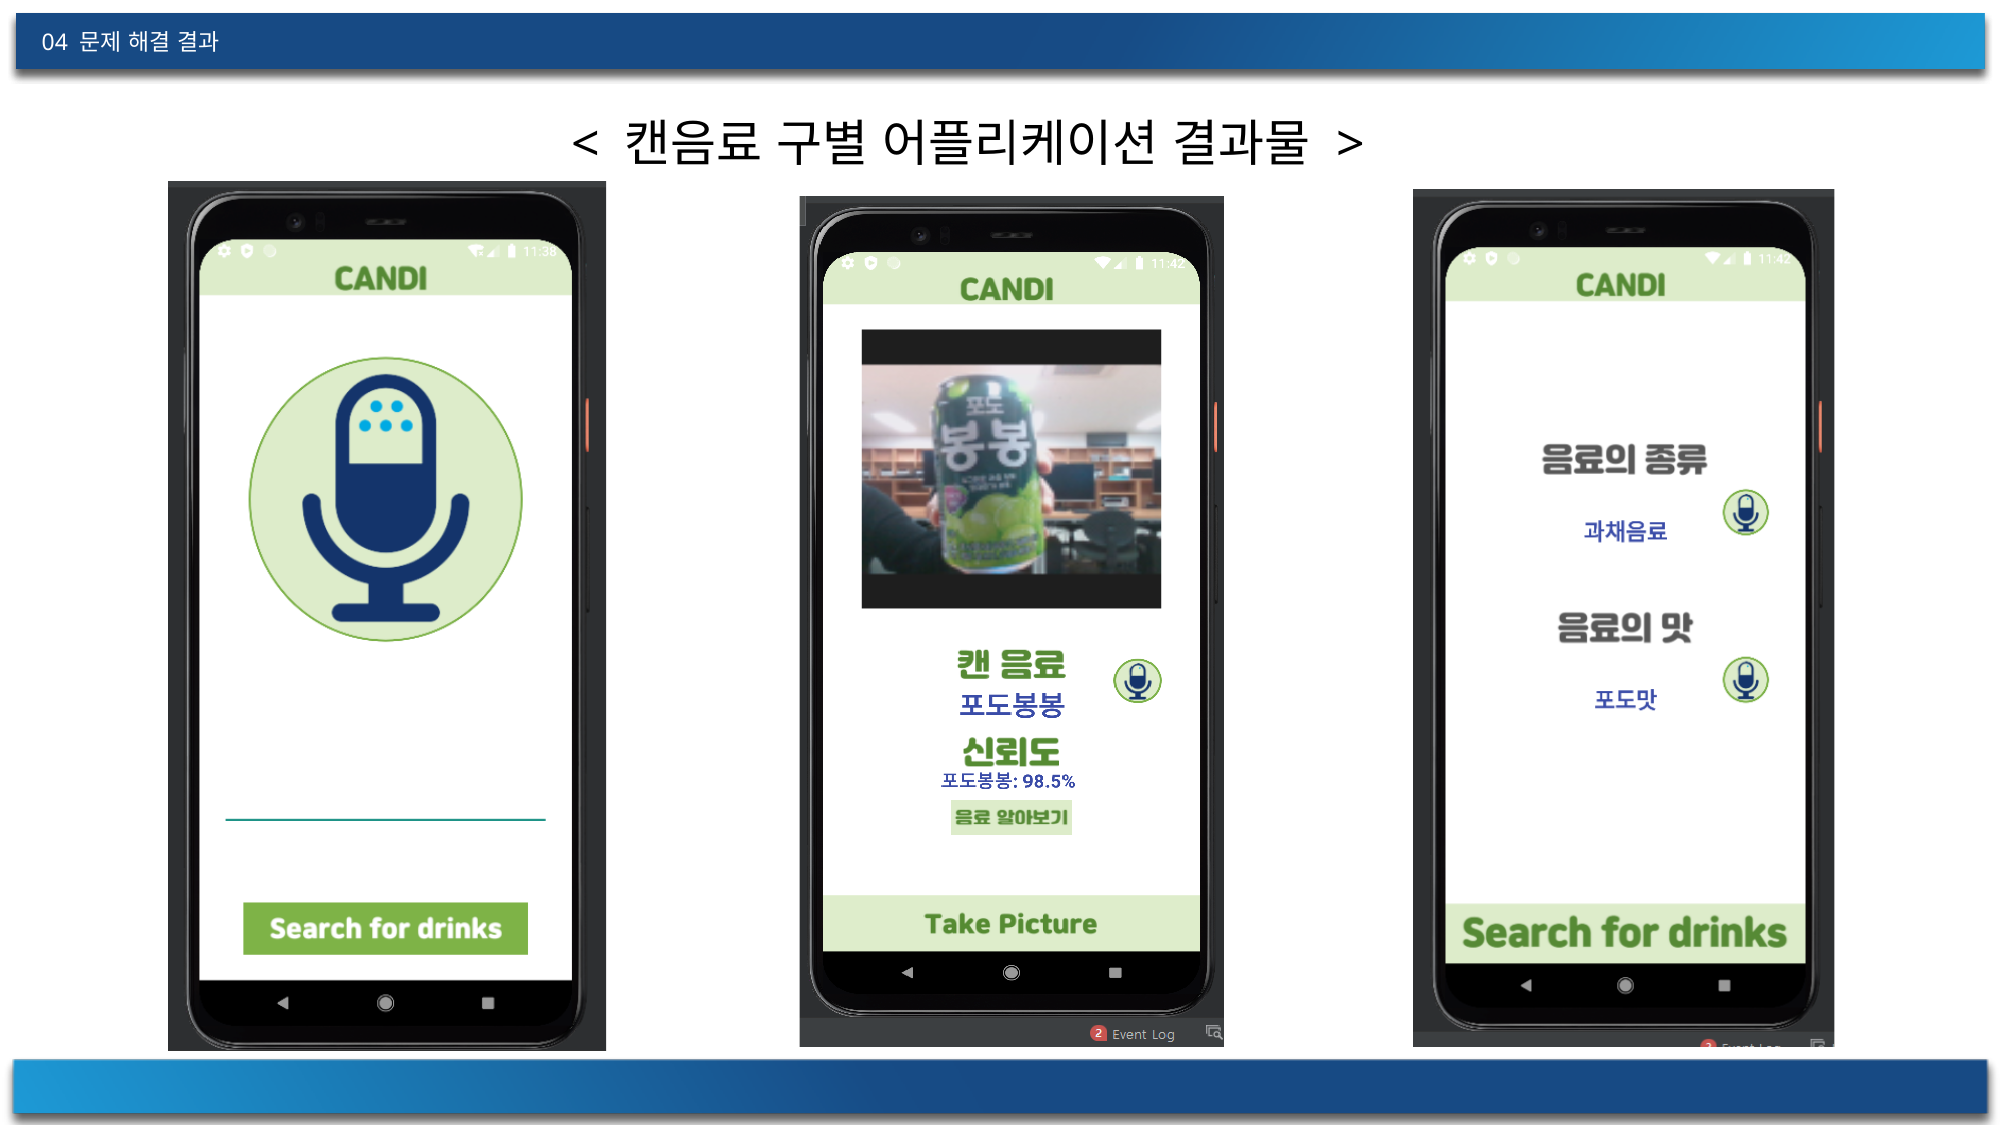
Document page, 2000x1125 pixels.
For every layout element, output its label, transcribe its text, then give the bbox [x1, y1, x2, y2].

picture [167, 181, 607, 1052]
text_box 04 문제 해결 결과 [26, 19, 242, 63]
picture [799, 195, 1225, 1048]
picture [1412, 188, 1835, 1048]
picture [2, 1054, 1998, 1125]
text_box [16, 13, 1985, 69]
text_box < 캔음료 구별 어플리케이션 결과물 > [543, 104, 1393, 178]
